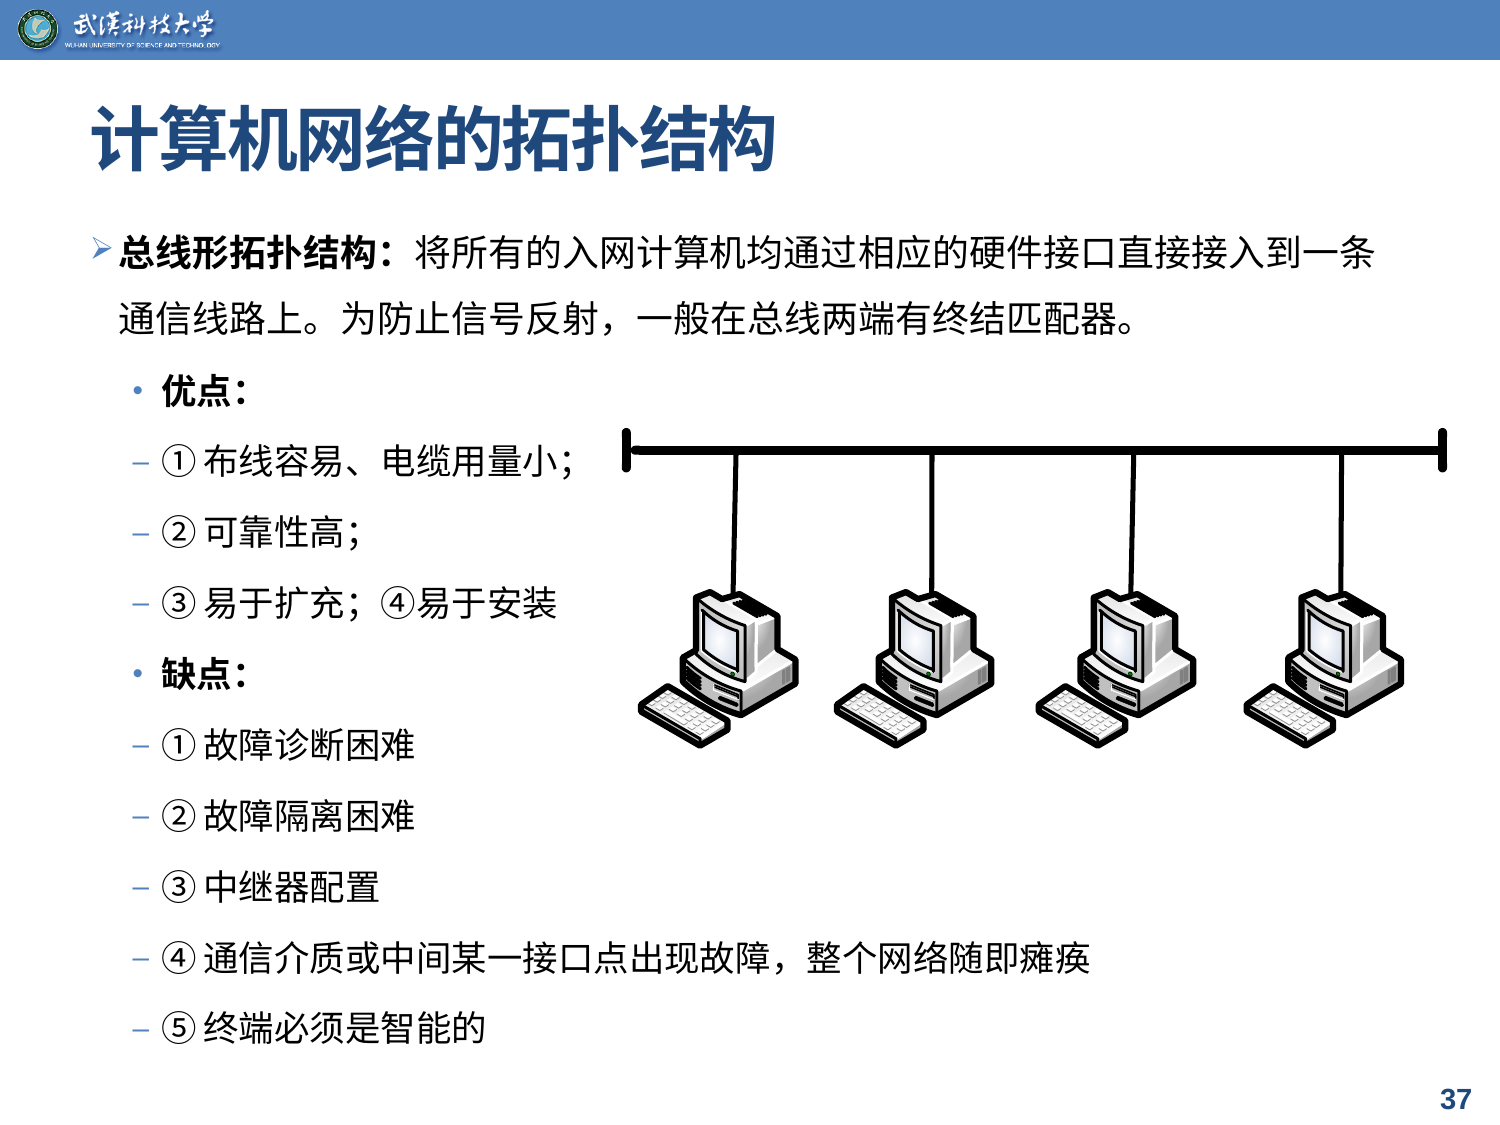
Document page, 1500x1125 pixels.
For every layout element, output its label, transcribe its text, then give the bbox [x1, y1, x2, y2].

text_box 总线形拓扑结构：将所有的入网计算机均通过相应的硬件接口直接接入到一条通信线路上。为防止信号反射，一般在总线两端有终结匹配器。 优点： ①布线容易、电缆用量小； ②可靠性高； ③易于扩充；④易于安装 缺点： ①故障诊断困难 ②故障隔离困难 ③中继器配置 ④通信介质或中间某一接口点出现故障，整个网络随即瘫痪 ⑤终端必须是智能的 [74, 200, 1425, 1063]
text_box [612, 418, 1457, 844]
slide_number 37 [1425, 1071, 1500, 1125]
picture [8, 4, 228, 58]
text_box 计算机网络的拓扑结构 [74, 87, 1425, 188]
